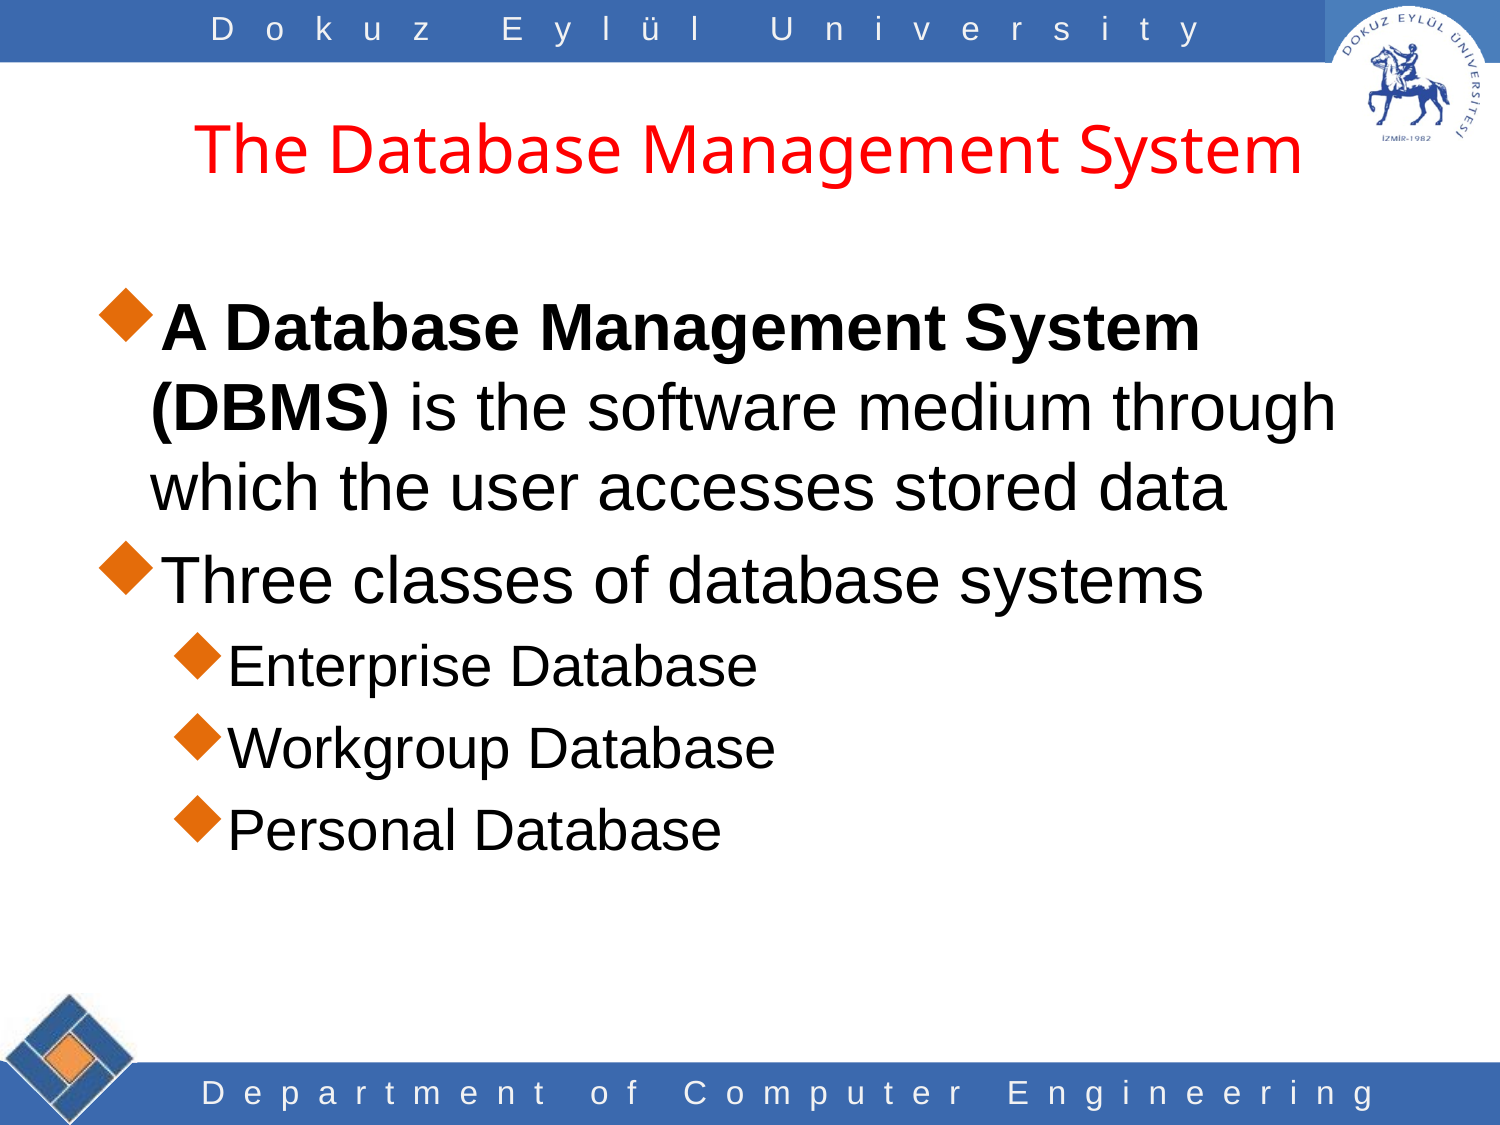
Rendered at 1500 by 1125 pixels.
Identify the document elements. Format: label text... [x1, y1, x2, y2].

picture [0, 993, 138, 1124]
list A Database Management System (DBMS) is the software medium through which the user accesses stored data Three classes of database systems Enterprise Database Workgroup Database Personal Database [78, 276, 1429, 1045]
title The Database Management System [75, 60, 1425, 233]
picture [1325, 0, 1500, 150]
